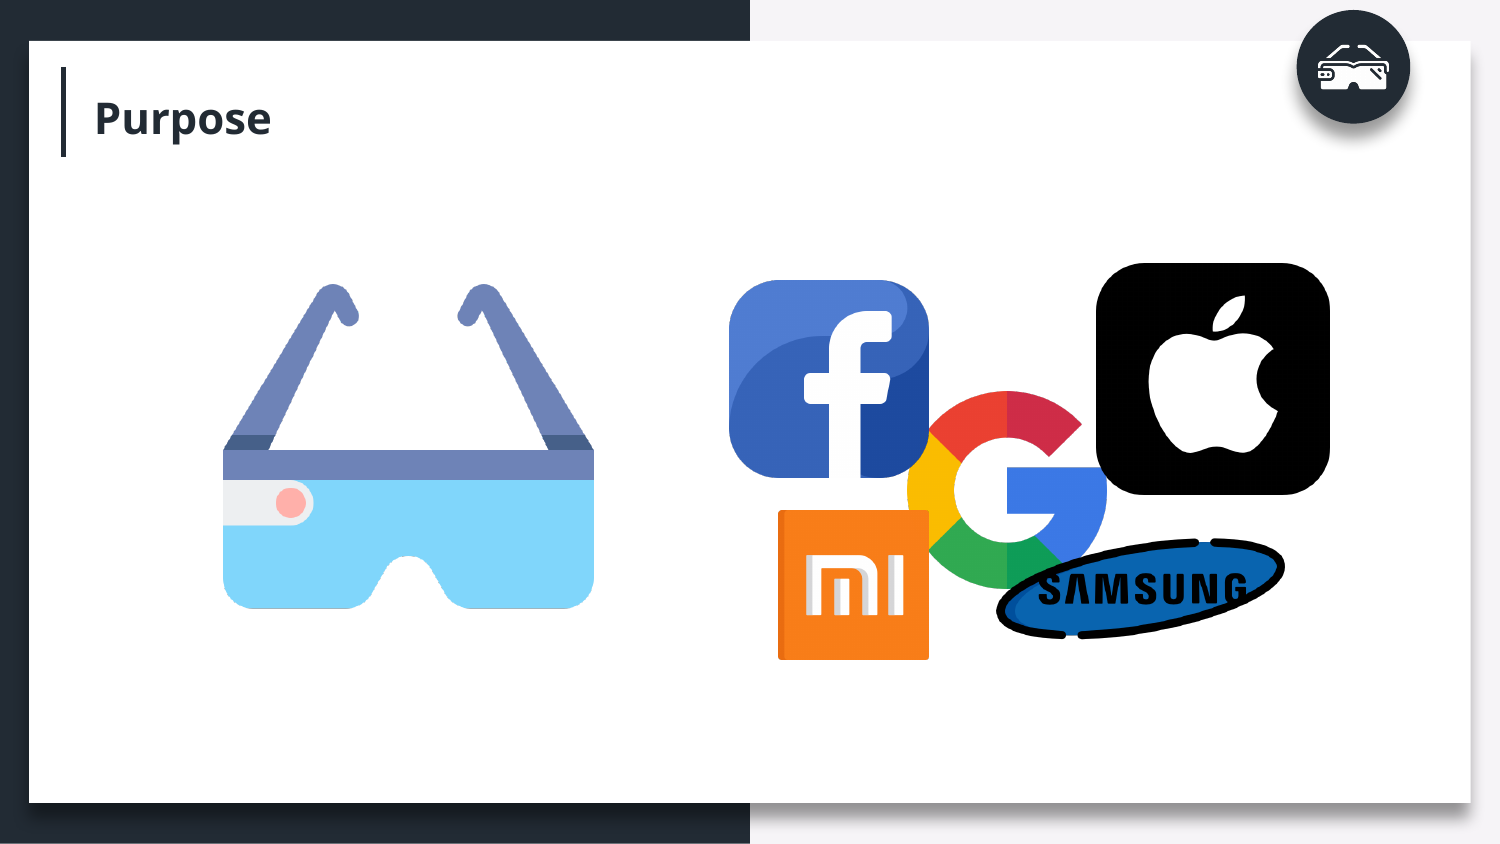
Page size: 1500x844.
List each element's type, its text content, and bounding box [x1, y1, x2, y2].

picture [215, 253, 601, 639]
picture [1318, 32, 1389, 102]
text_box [729, 263, 1330, 732]
text_box Purpose [78, 83, 287, 151]
